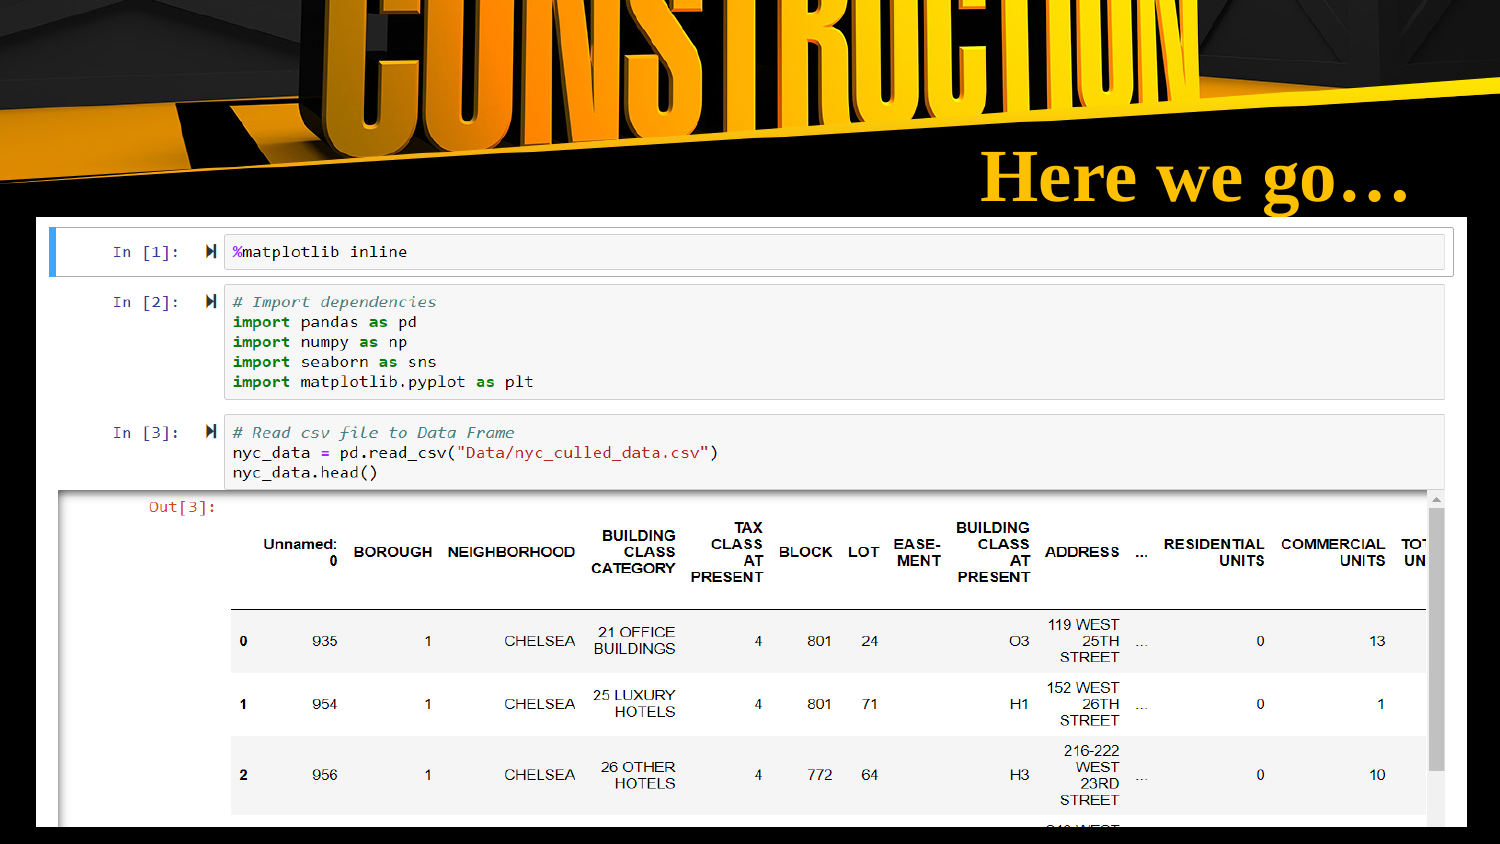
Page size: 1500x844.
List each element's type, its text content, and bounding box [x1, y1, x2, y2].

title Here we go… [74, 109, 1428, 216]
picture [0, 0, 1500, 844]
